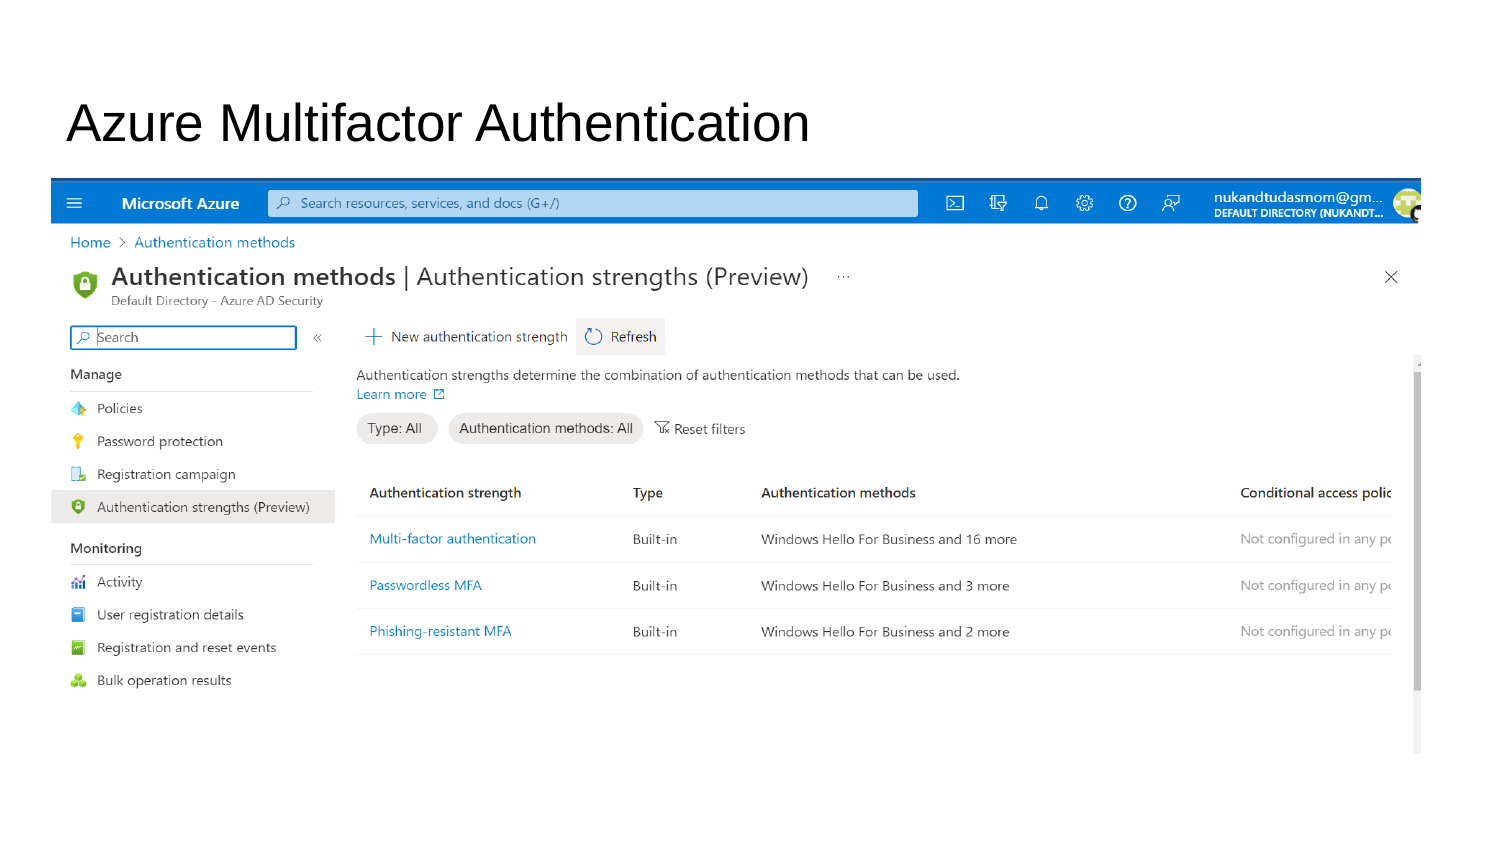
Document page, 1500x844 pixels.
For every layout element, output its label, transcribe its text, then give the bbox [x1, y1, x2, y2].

title Azure Multifactor Authentication [51, 72, 1449, 167]
picture [50, 177, 1421, 754]
